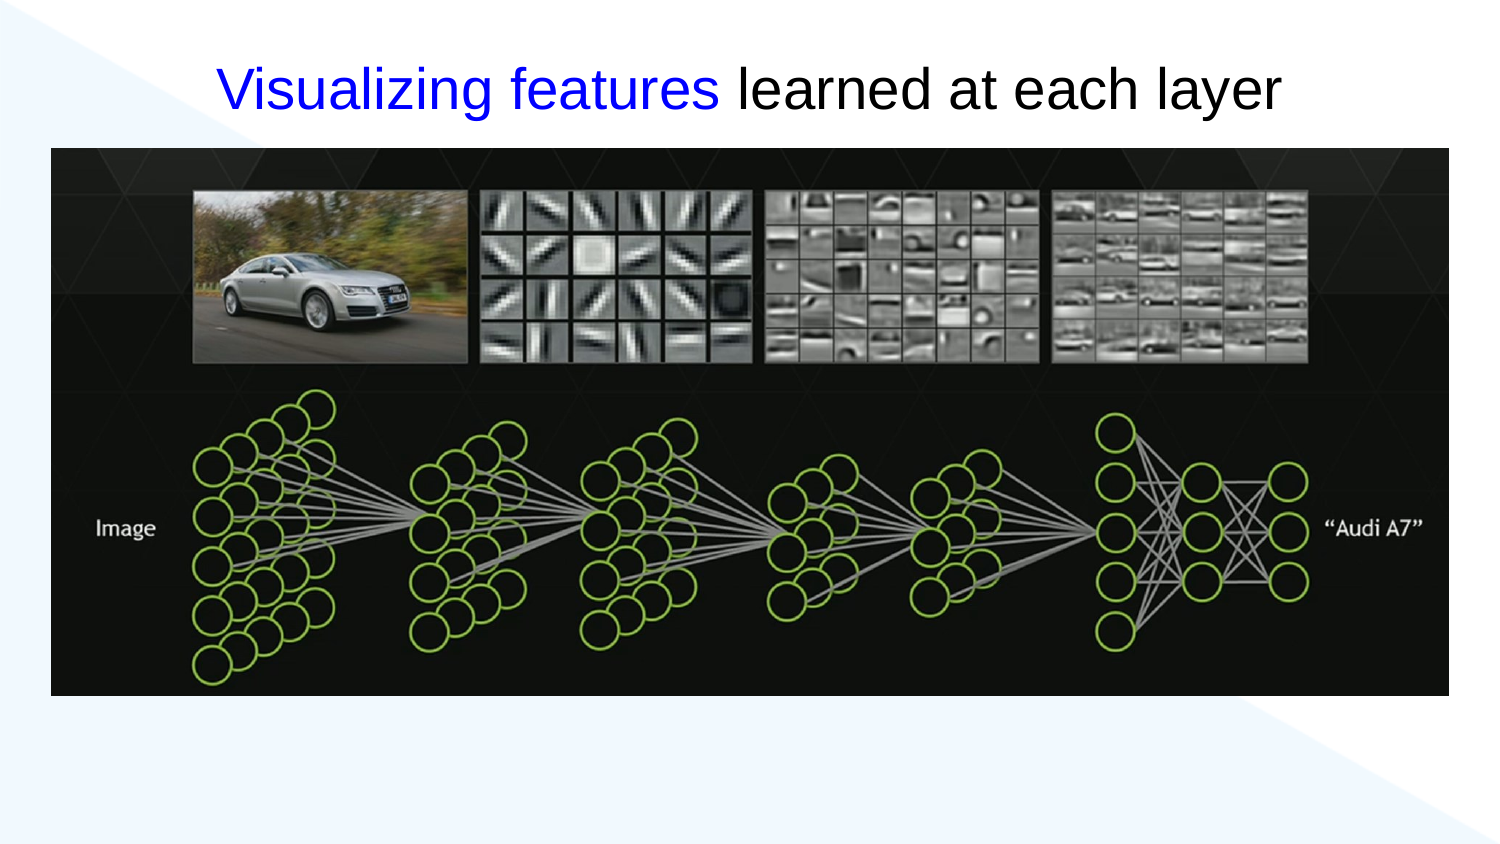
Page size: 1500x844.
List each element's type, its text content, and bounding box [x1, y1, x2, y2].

picture [0, 0, 1500, 844]
title Visualizing features learned at each layer [51, 36, 1449, 130]
